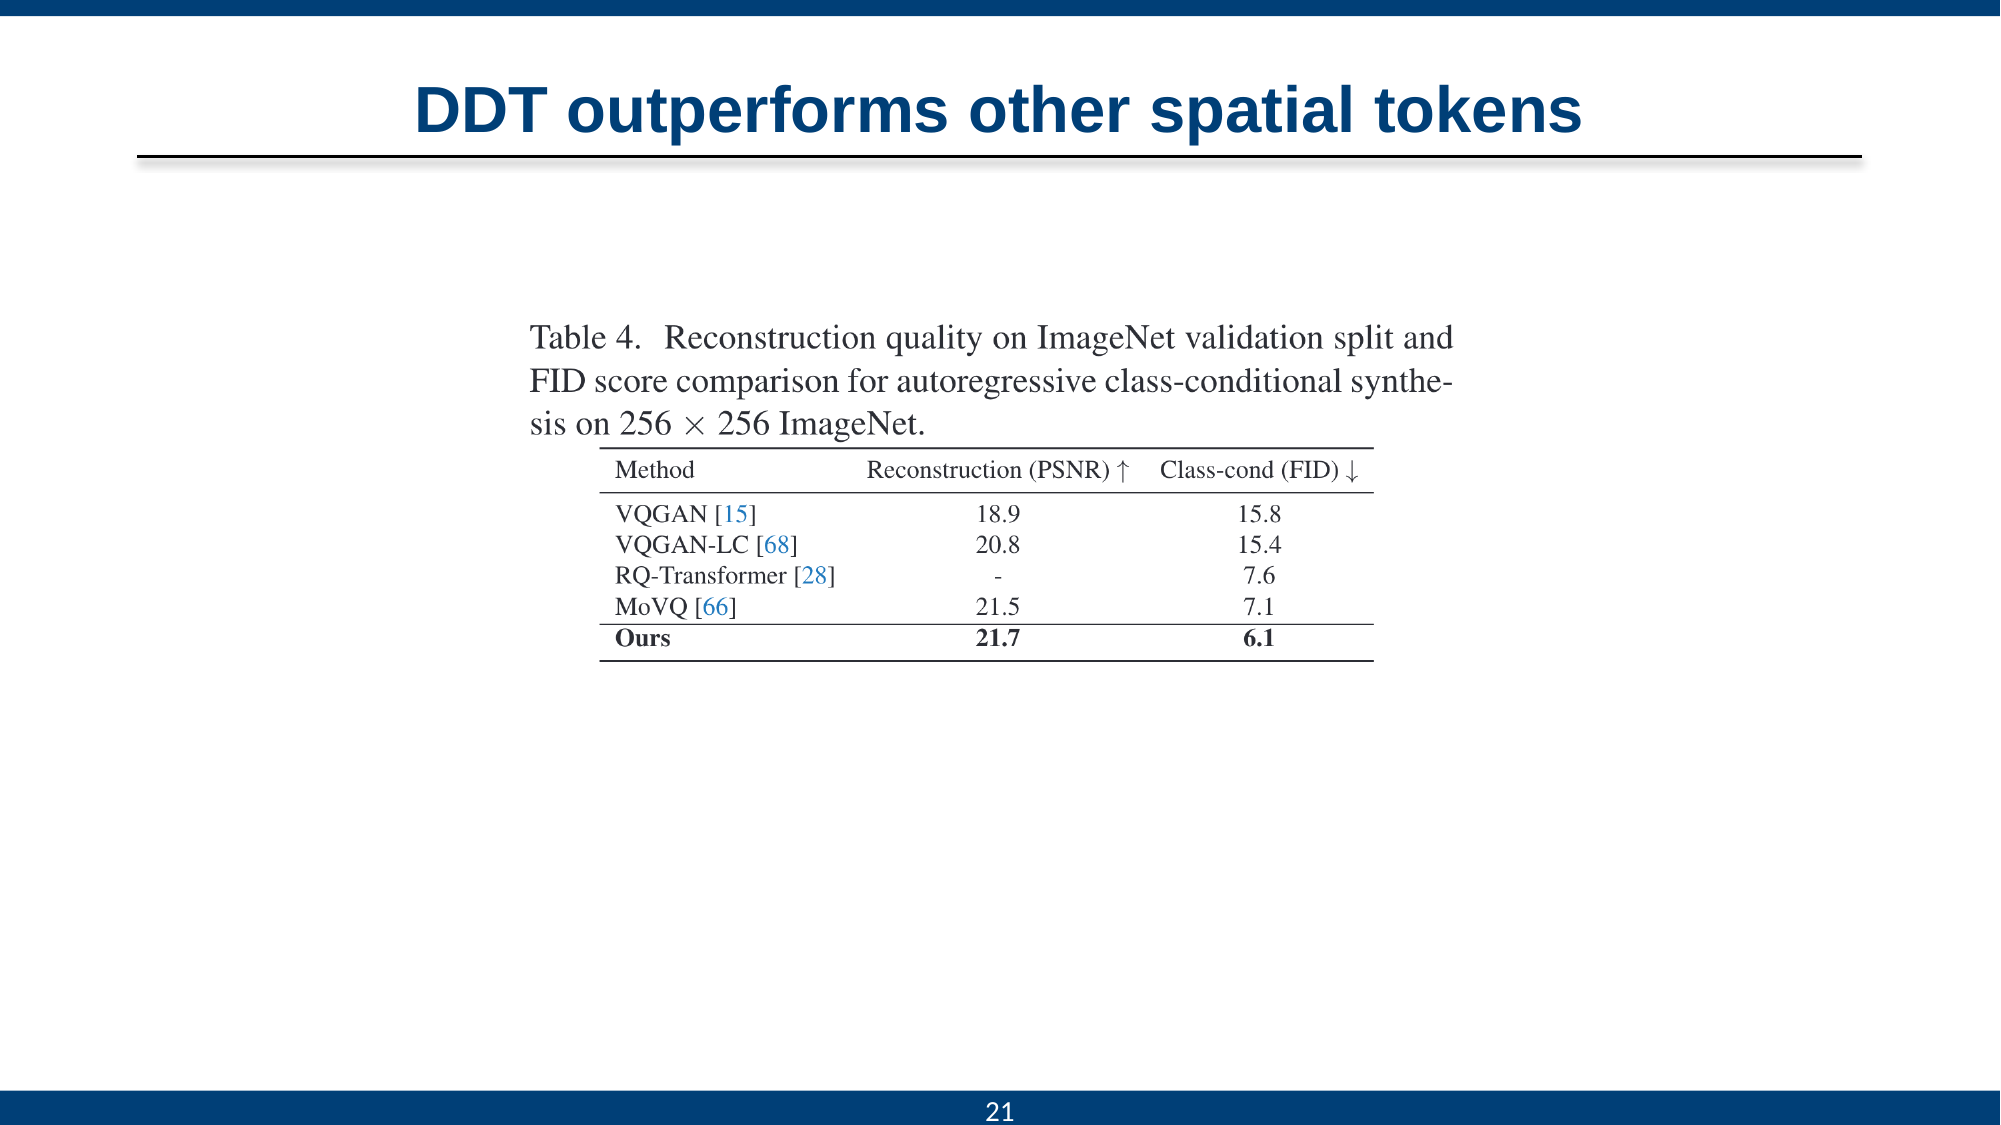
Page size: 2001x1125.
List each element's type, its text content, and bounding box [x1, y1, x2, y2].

slide_number 21 [774, 1079, 1225, 1125]
picture [513, 304, 1486, 674]
title DDT outperforms other spatial tokens [137, 68, 1863, 155]
